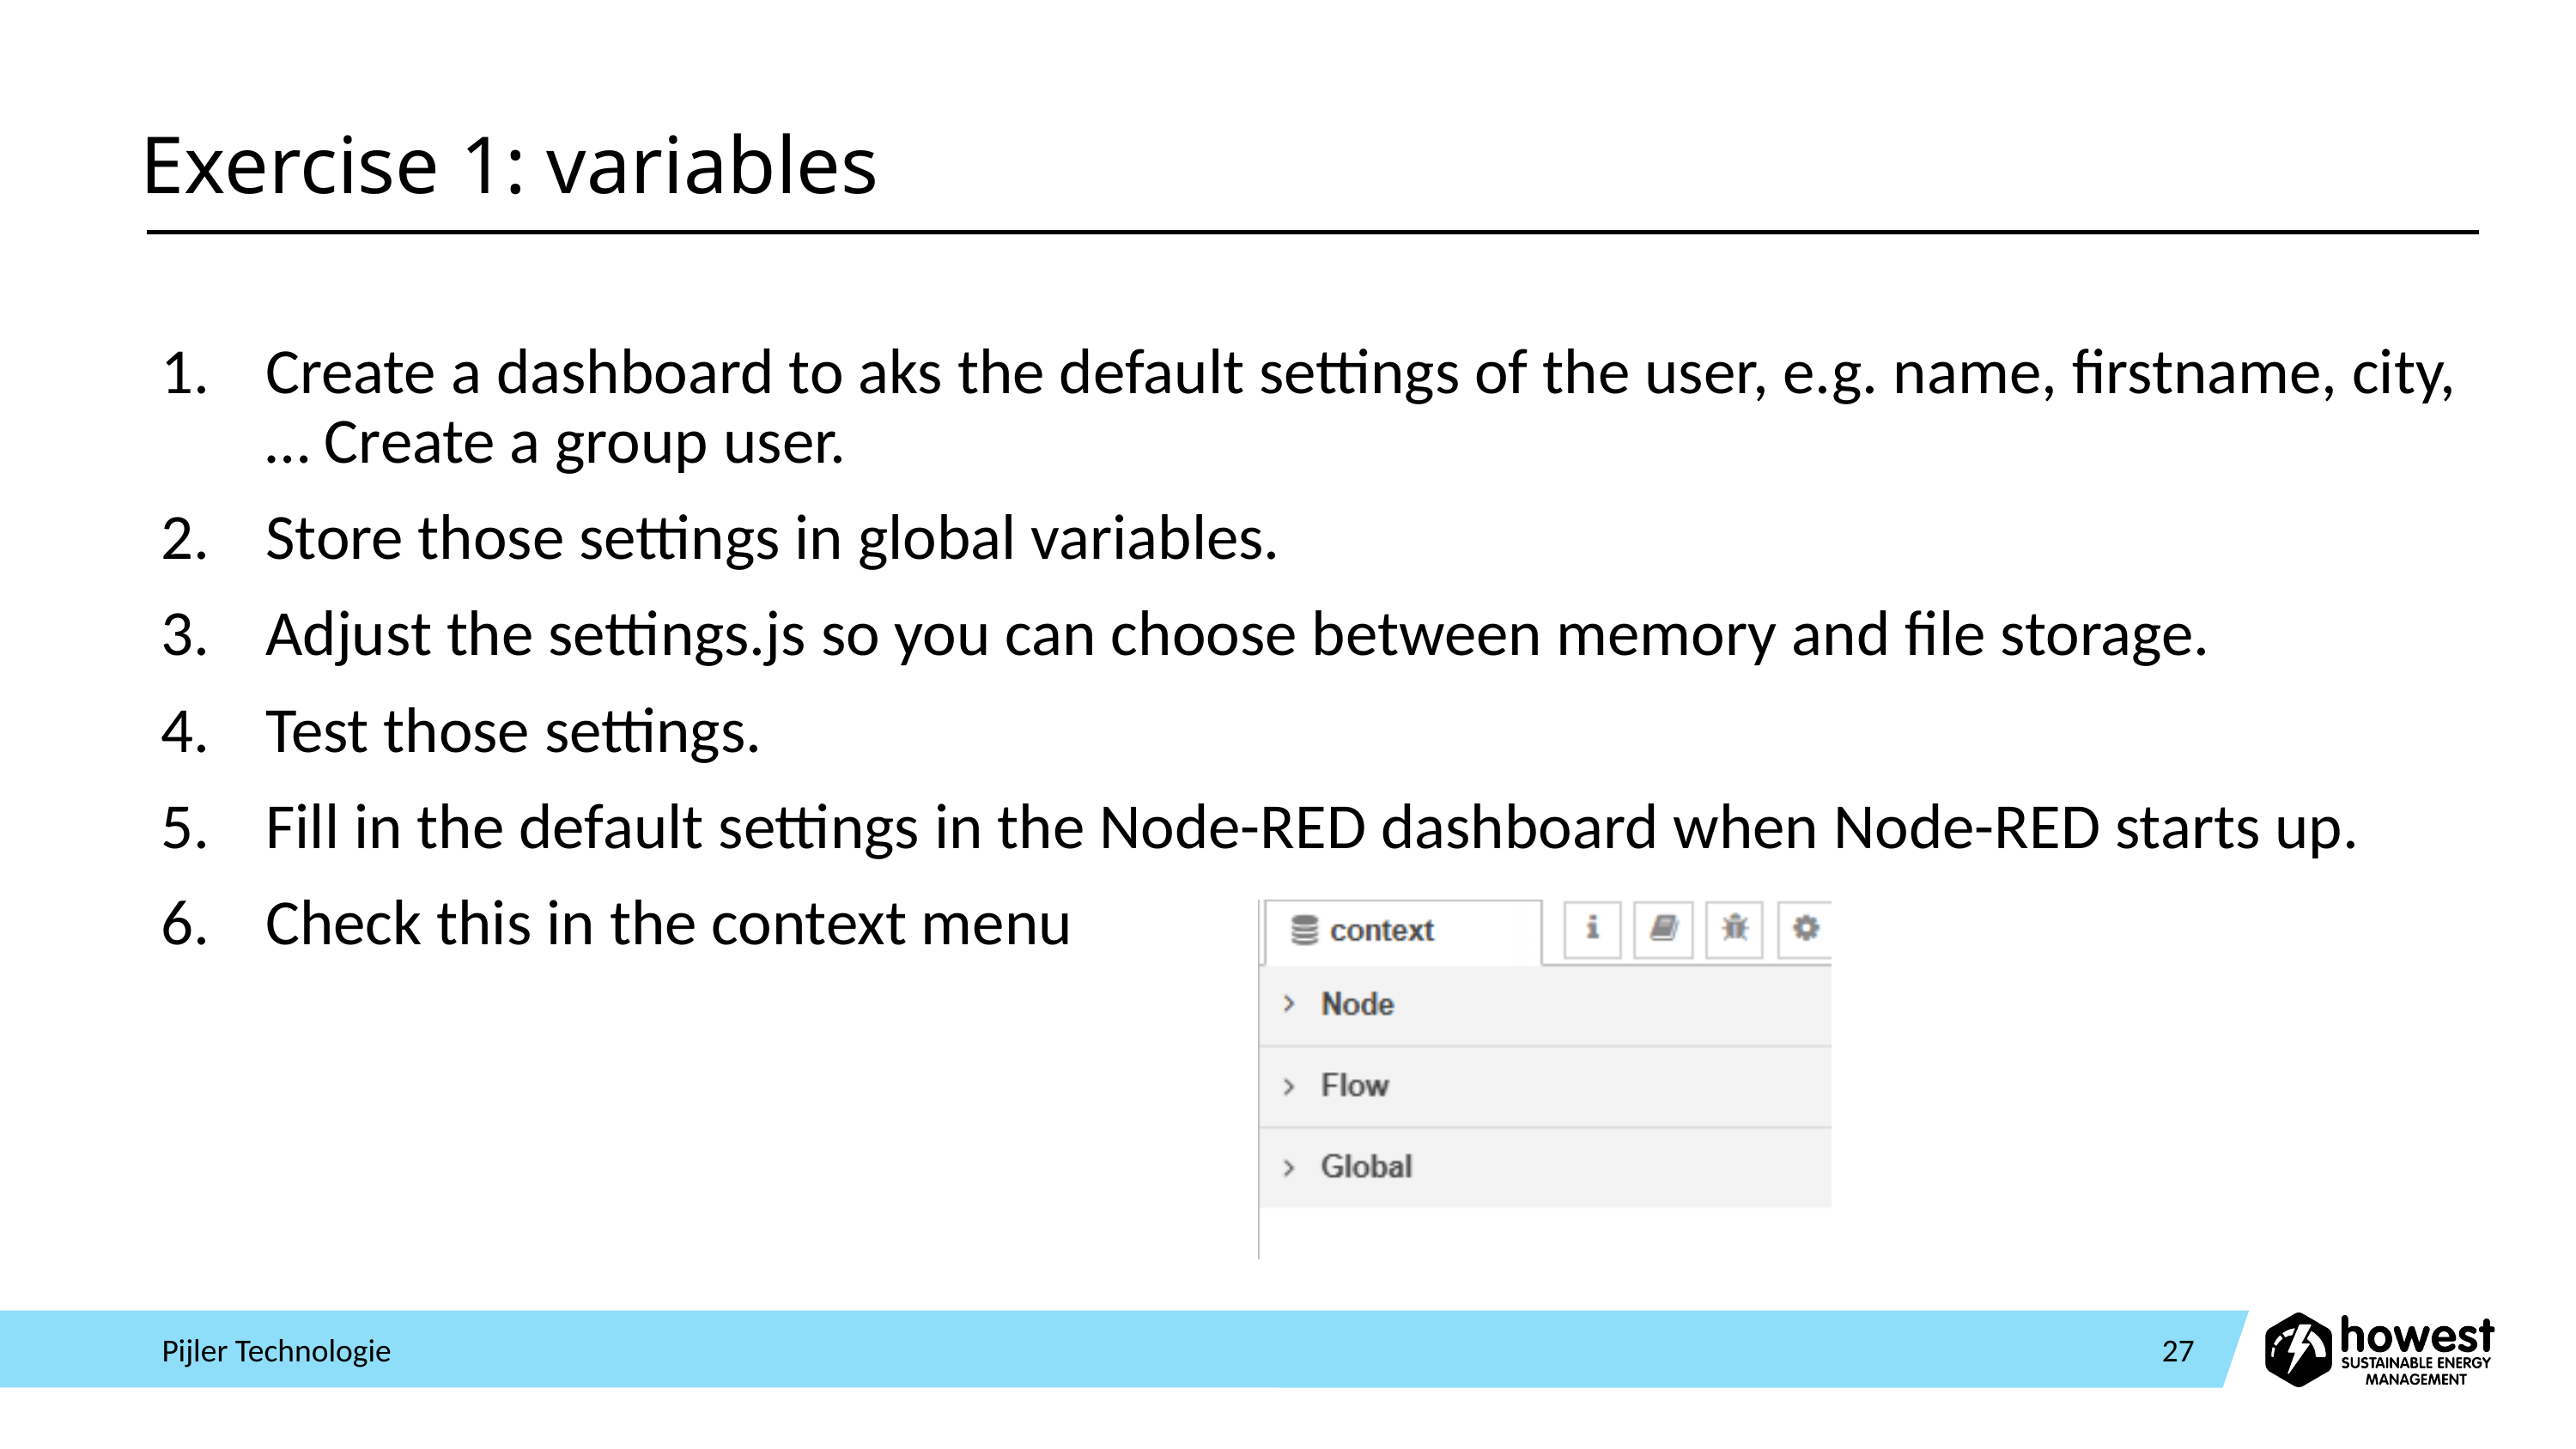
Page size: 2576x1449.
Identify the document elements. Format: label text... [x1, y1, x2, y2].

slide_number 27 [1676, 1310, 2208, 1388]
picture [2265, 1313, 2495, 1387]
slide_number Pijler Technologie [149, 1310, 729, 1388]
title Exercise 1: variables [140, 124, 2476, 215]
list Create a dashboard to aks the default settings of the user, e.g. name, firstname, city,… Create a group user. Store those settings in global variables. Adjust the settings.js so you can choose between memory and file storage. Test those settings. Fill in the default settings in the Node-RED dashboard when Node-RED starts up. Check this in the context menu [148, 331, 2483, 1191]
picture [1258, 900, 1832, 1259]
